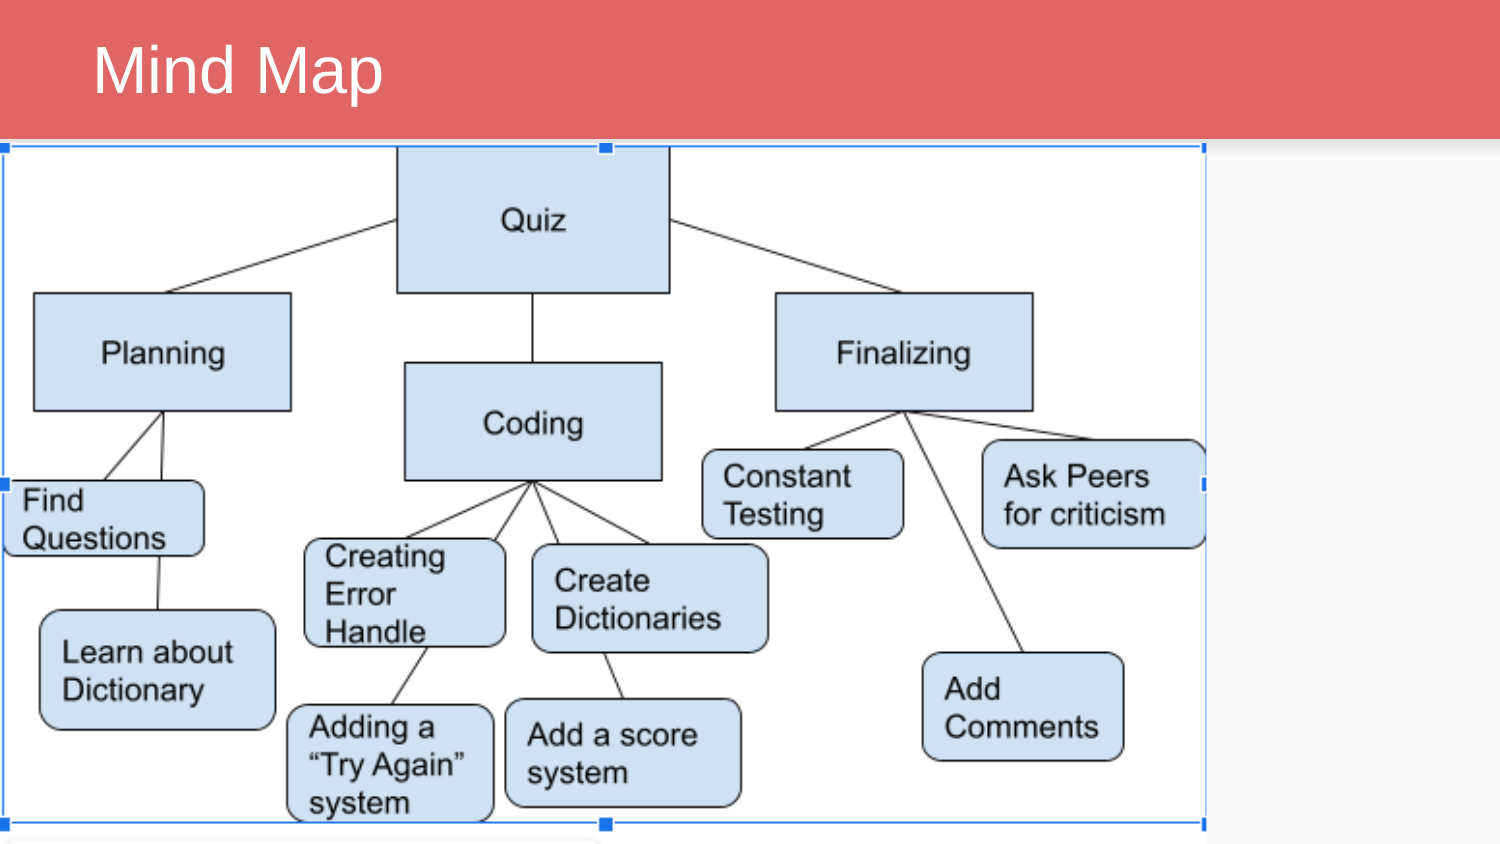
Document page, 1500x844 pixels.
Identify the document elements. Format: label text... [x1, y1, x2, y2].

title Mind Map [77, 0, 1427, 123]
picture [0, 142, 1207, 844]
